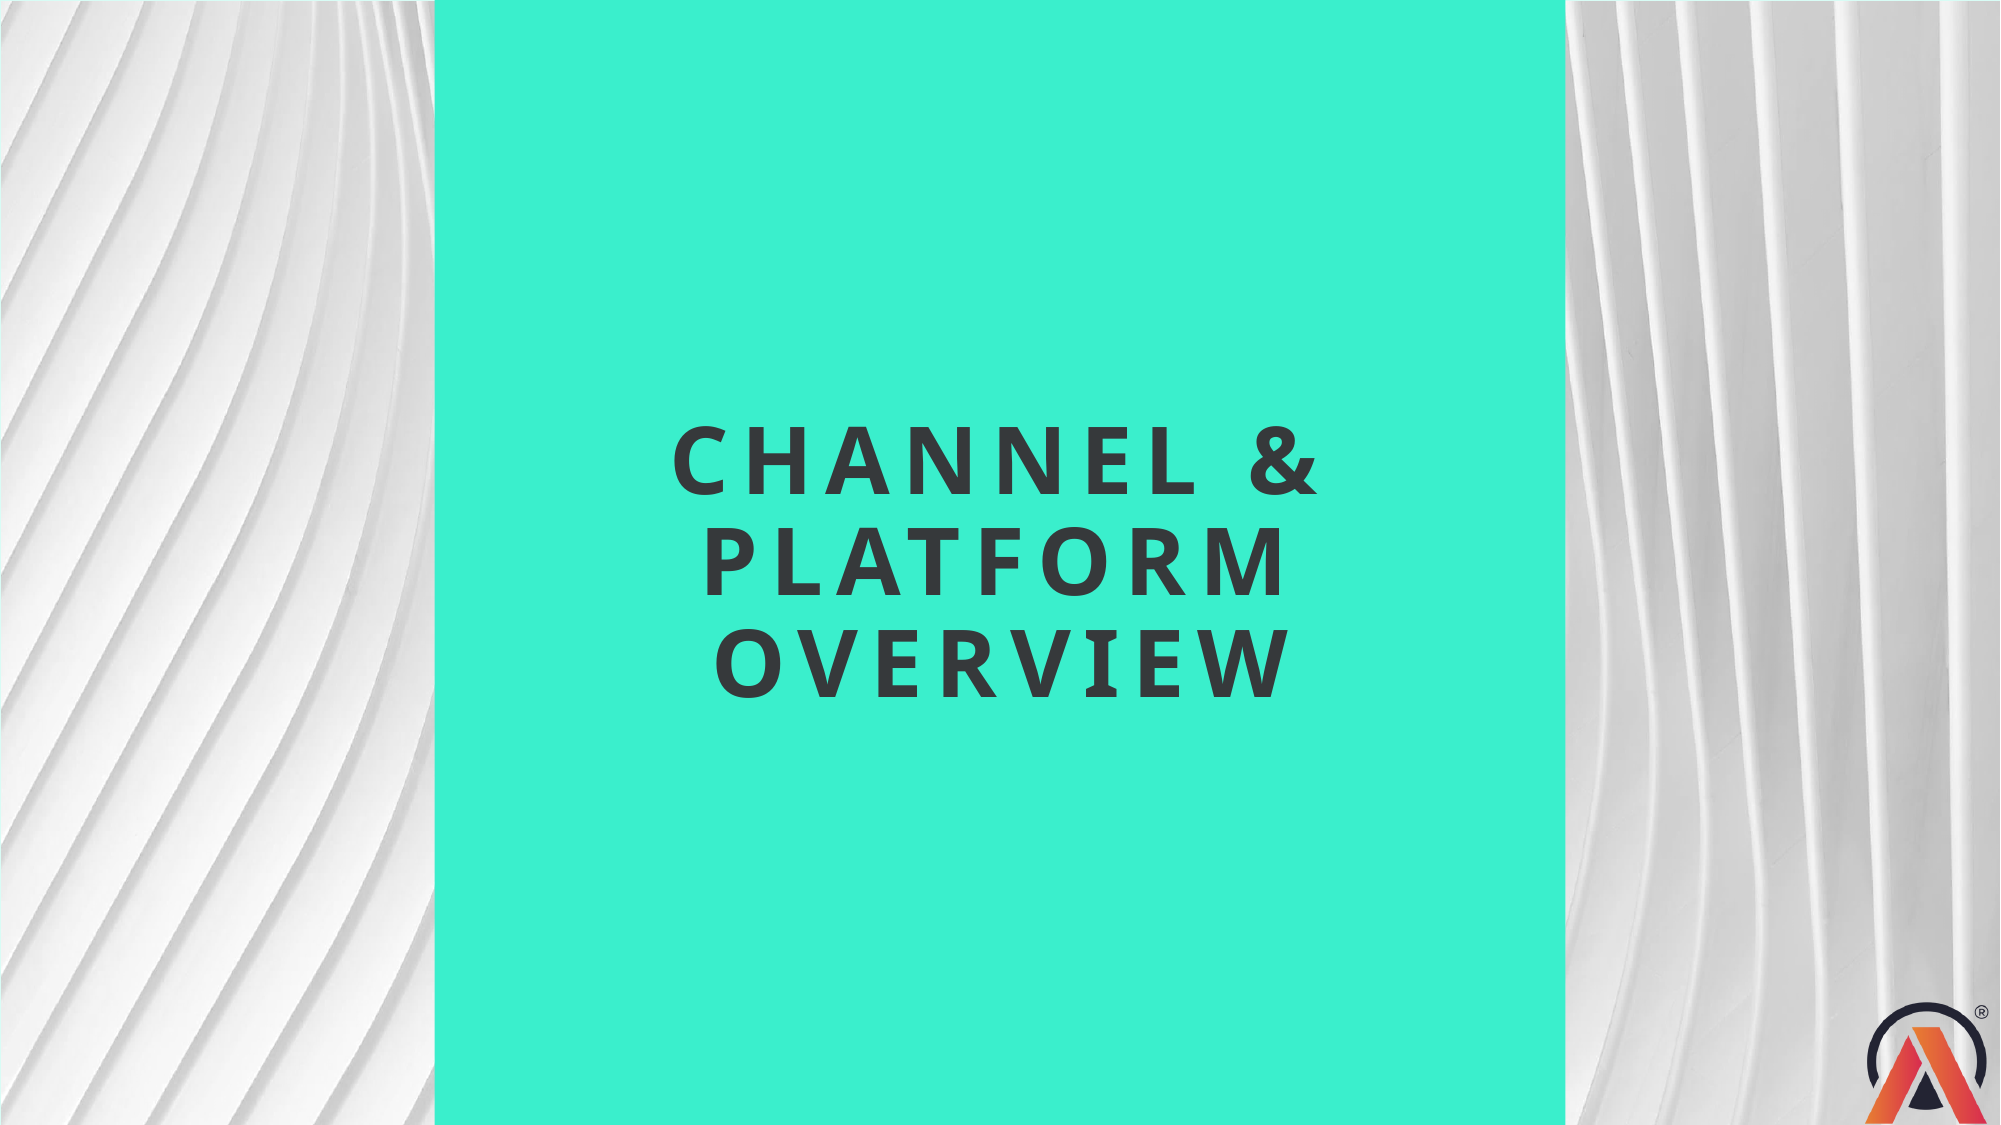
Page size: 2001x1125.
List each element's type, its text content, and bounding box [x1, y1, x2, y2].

picture [1863, 999, 1992, 1125]
title CHANNEL & PLATFORM overview [434, 0, 1566, 1125]
